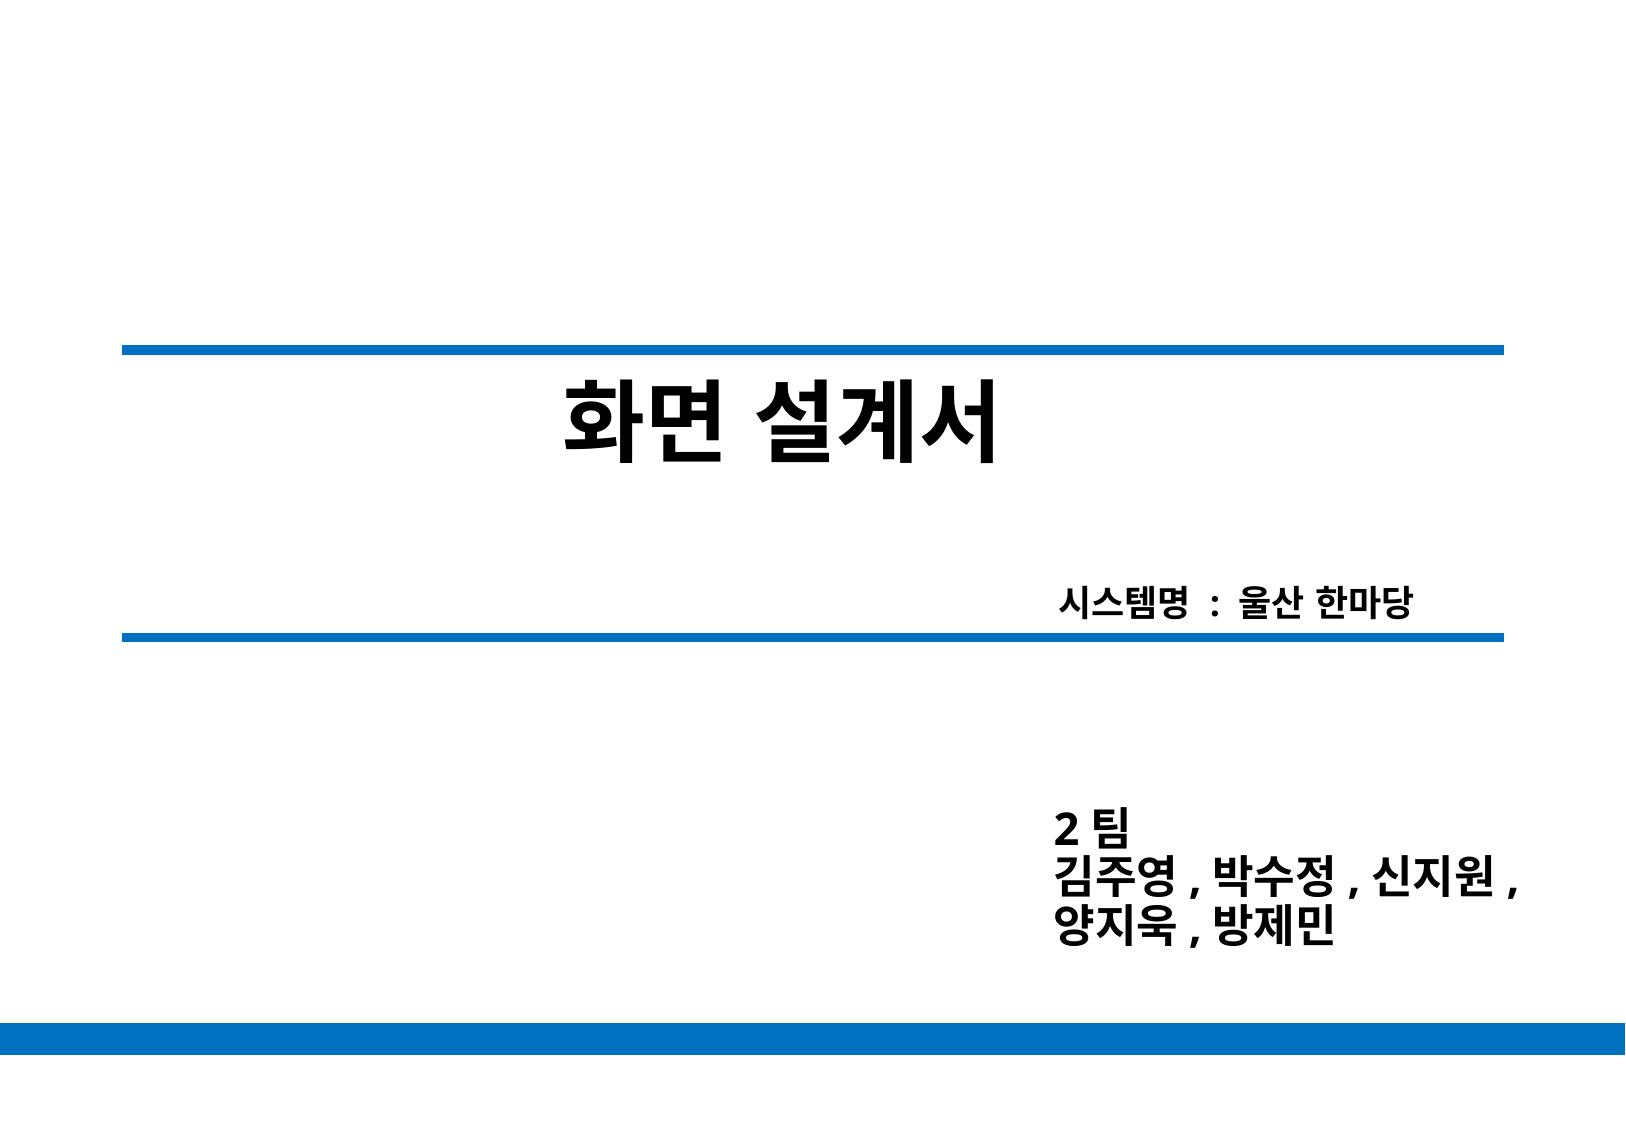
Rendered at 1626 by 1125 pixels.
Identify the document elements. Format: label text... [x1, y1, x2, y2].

subtitle 2팀 김주영,박수정,신지원, 양지욱,방제민 [1038, 771, 1548, 960]
text_box 시스템명 : 울산 한마당 [848, 569, 1625, 639]
text_box 화면 설계서 [210, 359, 1355, 490]
